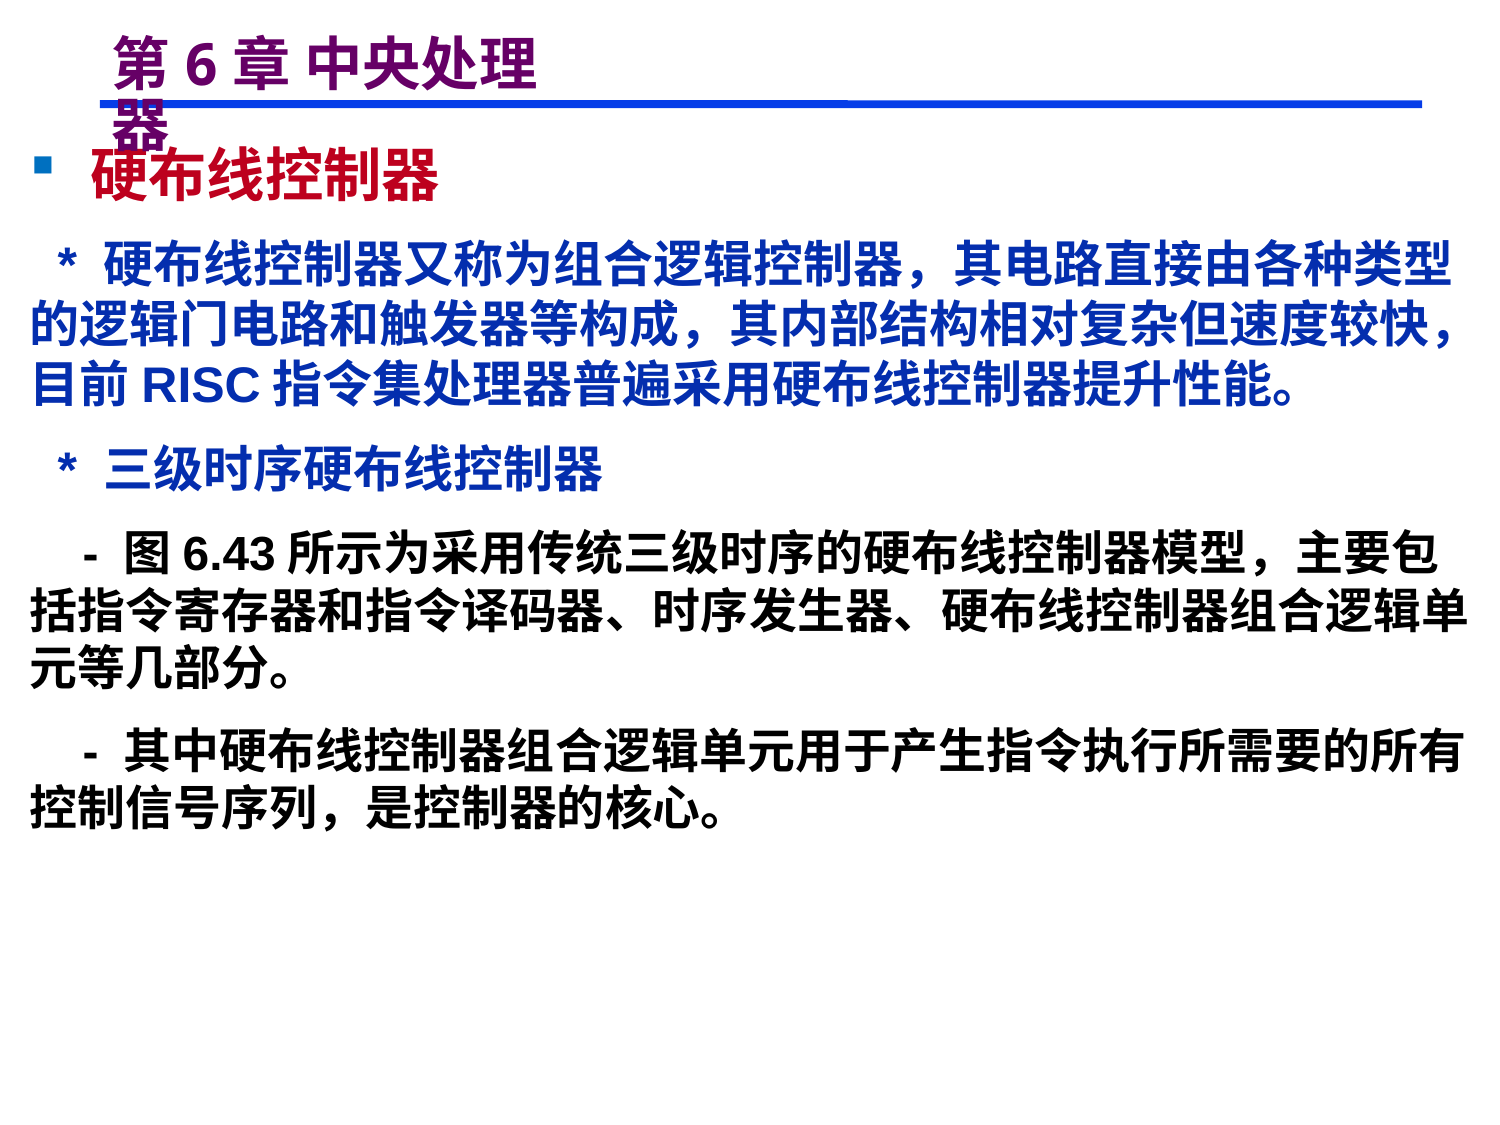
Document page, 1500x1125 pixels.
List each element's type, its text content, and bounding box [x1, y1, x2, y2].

subtitle 硬布线控制器 * 硬布线控制器又称为组合逻辑控制器，其电路直接由各种类型的逻辑门电路和触发器等构成，其内部结构相对复杂但速度较快，目前RISC指令集处理器普遍采用硬布线控制器提升性能。 * 三级时序硬布线控制器 - 图6.43所示为采用传统三级时序的硬布线控制器模型，主要包括指令寄存器和指令译码器、时序发生器、硬布线控制器组合逻辑单元等几部分。 - 其中硬布线控制器组合逻辑单元用于产生指令执行所需要的所有控制信号序列，是控制器的核心。 [14, 129, 1486, 1069]
title 第6章 中央处理器 [100, 32, 593, 230]
